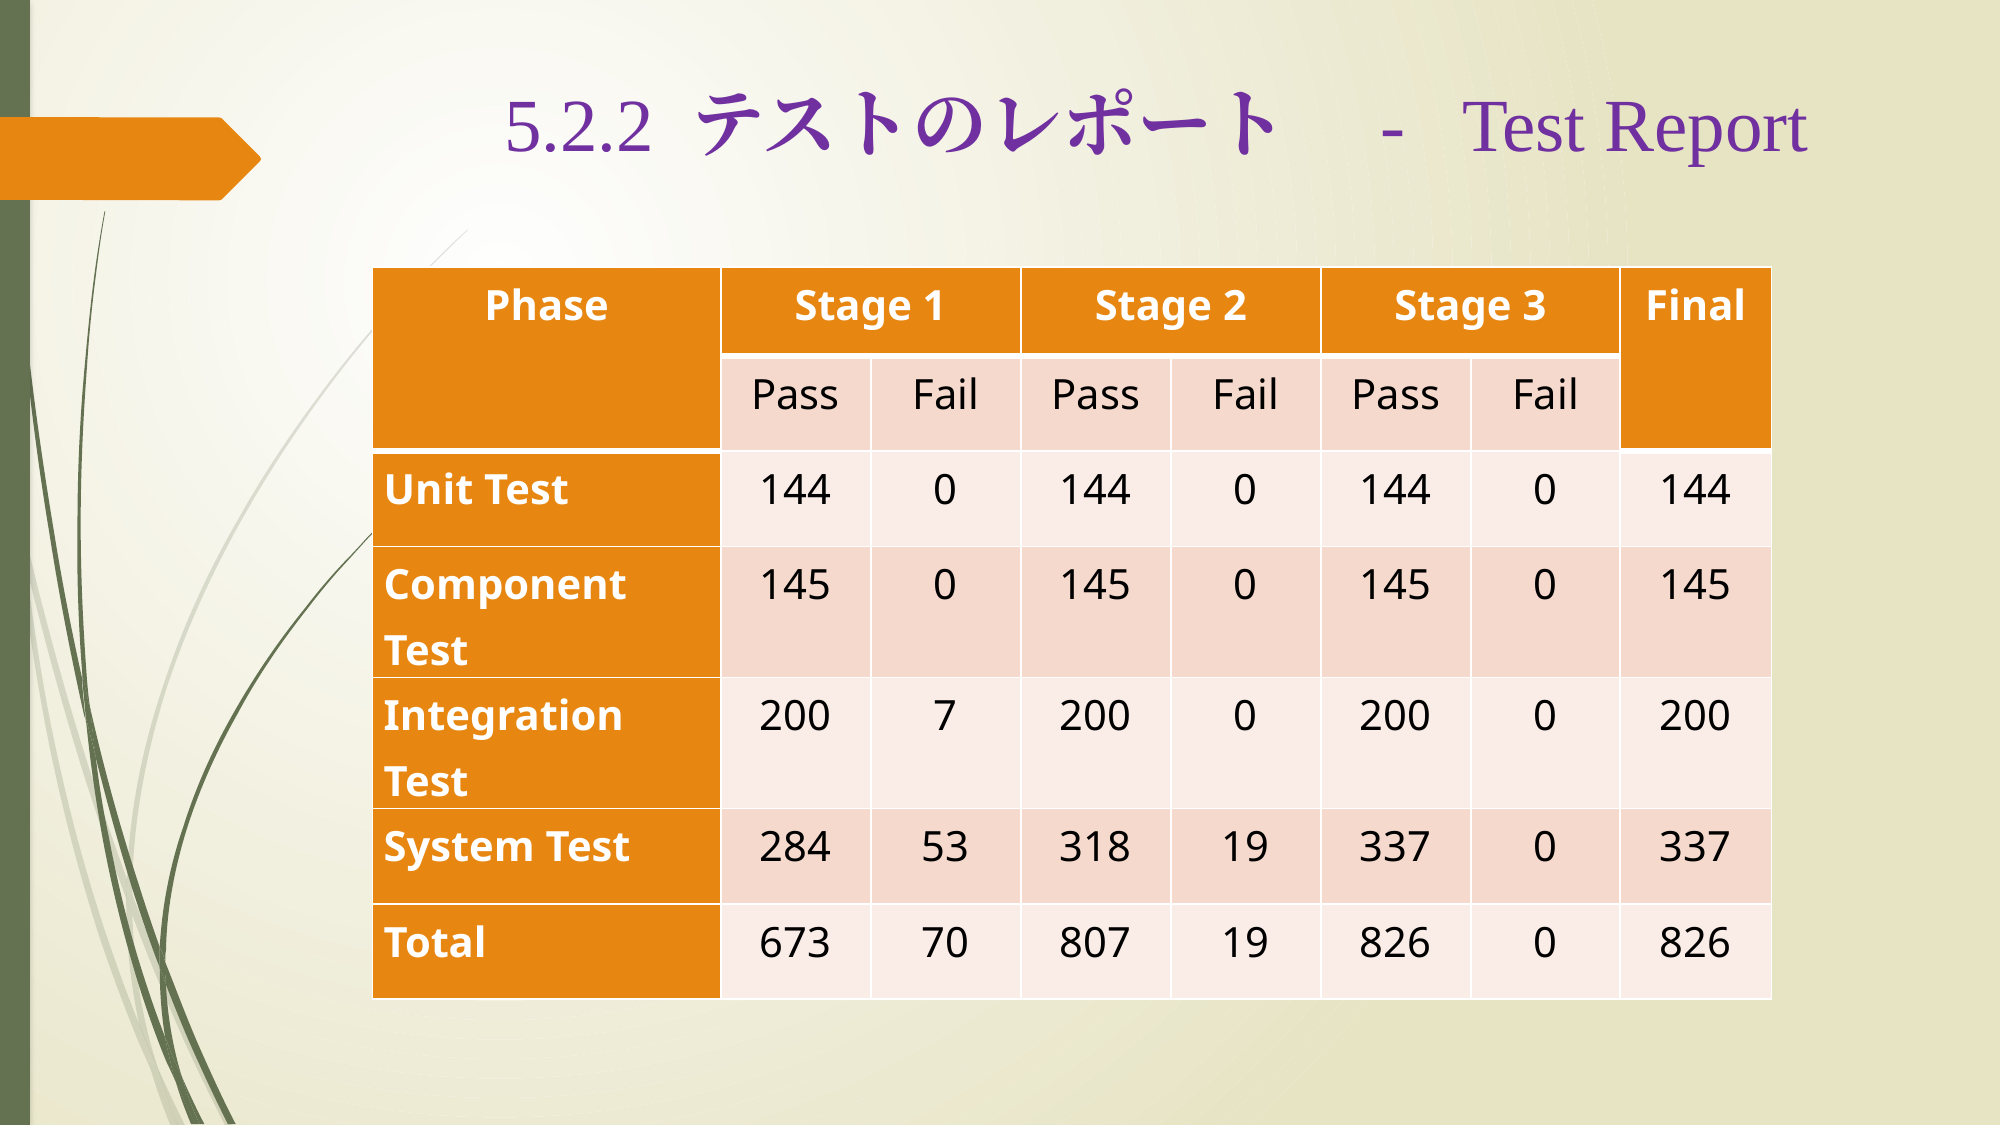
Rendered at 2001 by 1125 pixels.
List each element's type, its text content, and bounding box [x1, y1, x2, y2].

table_cell 284 [722, 809, 870, 903]
table_cell Component Test [373, 547, 720, 677]
table_cell 7 [872, 678, 1020, 808]
table_cell Pass [722, 359, 870, 450]
table_cell 200 [1322, 678, 1470, 808]
table_cell 0 [1472, 547, 1619, 677]
table_cell Pass [1322, 359, 1470, 450]
table_cell 0 [872, 547, 1020, 677]
table_cell 144 [1322, 452, 1470, 546]
table_cell 145 [1322, 547, 1470, 677]
table_cell Integration Test [373, 678, 720, 808]
table_cell 19 [1172, 905, 1320, 998]
table_cell 0 [872, 452, 1020, 546]
table_cell Total [373, 905, 720, 998]
table_cell 145 [722, 547, 870, 677]
table_cell Fail [872, 359, 1020, 450]
table_cell 144 [1621, 454, 1771, 546]
table_cell 0 [1172, 547, 1320, 677]
table_header Stage 2 [1022, 268, 1320, 353]
table_cell 70 [872, 905, 1020, 998]
title 5.2.2 テストのレポート - Test Report [425, 68, 1888, 180]
table_cell 19 [1172, 809, 1320, 903]
table_header Stage 3 [1322, 268, 1619, 353]
table_cell 826 [1621, 905, 1771, 998]
table_header Final [1621, 268, 1771, 448]
table_cell 53 [872, 809, 1020, 903]
table_cell 145 [1621, 547, 1771, 677]
table_header Stage 1 [722, 268, 1020, 353]
table_cell 337 [1322, 809, 1470, 903]
table_cell 0 [1172, 678, 1320, 808]
table_cell 0 [1472, 678, 1619, 808]
table_cell Pass [1022, 359, 1170, 450]
table_cell 0 [1472, 452, 1619, 546]
table_cell Unit Test [373, 454, 720, 546]
table_cell 144 [1022, 452, 1170, 546]
table_cell 318 [1022, 809, 1170, 903]
table_cell 144 [722, 452, 870, 546]
table_cell Fail [1172, 359, 1320, 450]
table_cell 826 [1322, 905, 1470, 998]
table_cell Fail [1472, 359, 1619, 450]
table_cell 337 [1621, 809, 1771, 903]
table_cell 200 [1022, 678, 1170, 808]
table_cell 145 [1022, 547, 1170, 677]
table_cell 200 [722, 678, 870, 808]
table_cell 0 [1472, 905, 1619, 998]
table_header Phase [373, 268, 720, 448]
table_cell 0 [1172, 452, 1320, 546]
table_cell System Test [373, 809, 720, 903]
table_cell 0 [1472, 809, 1619, 903]
table_cell 807 [1022, 905, 1170, 998]
table_cell 200 [1621, 678, 1771, 808]
table_cell 673 [722, 905, 870, 998]
